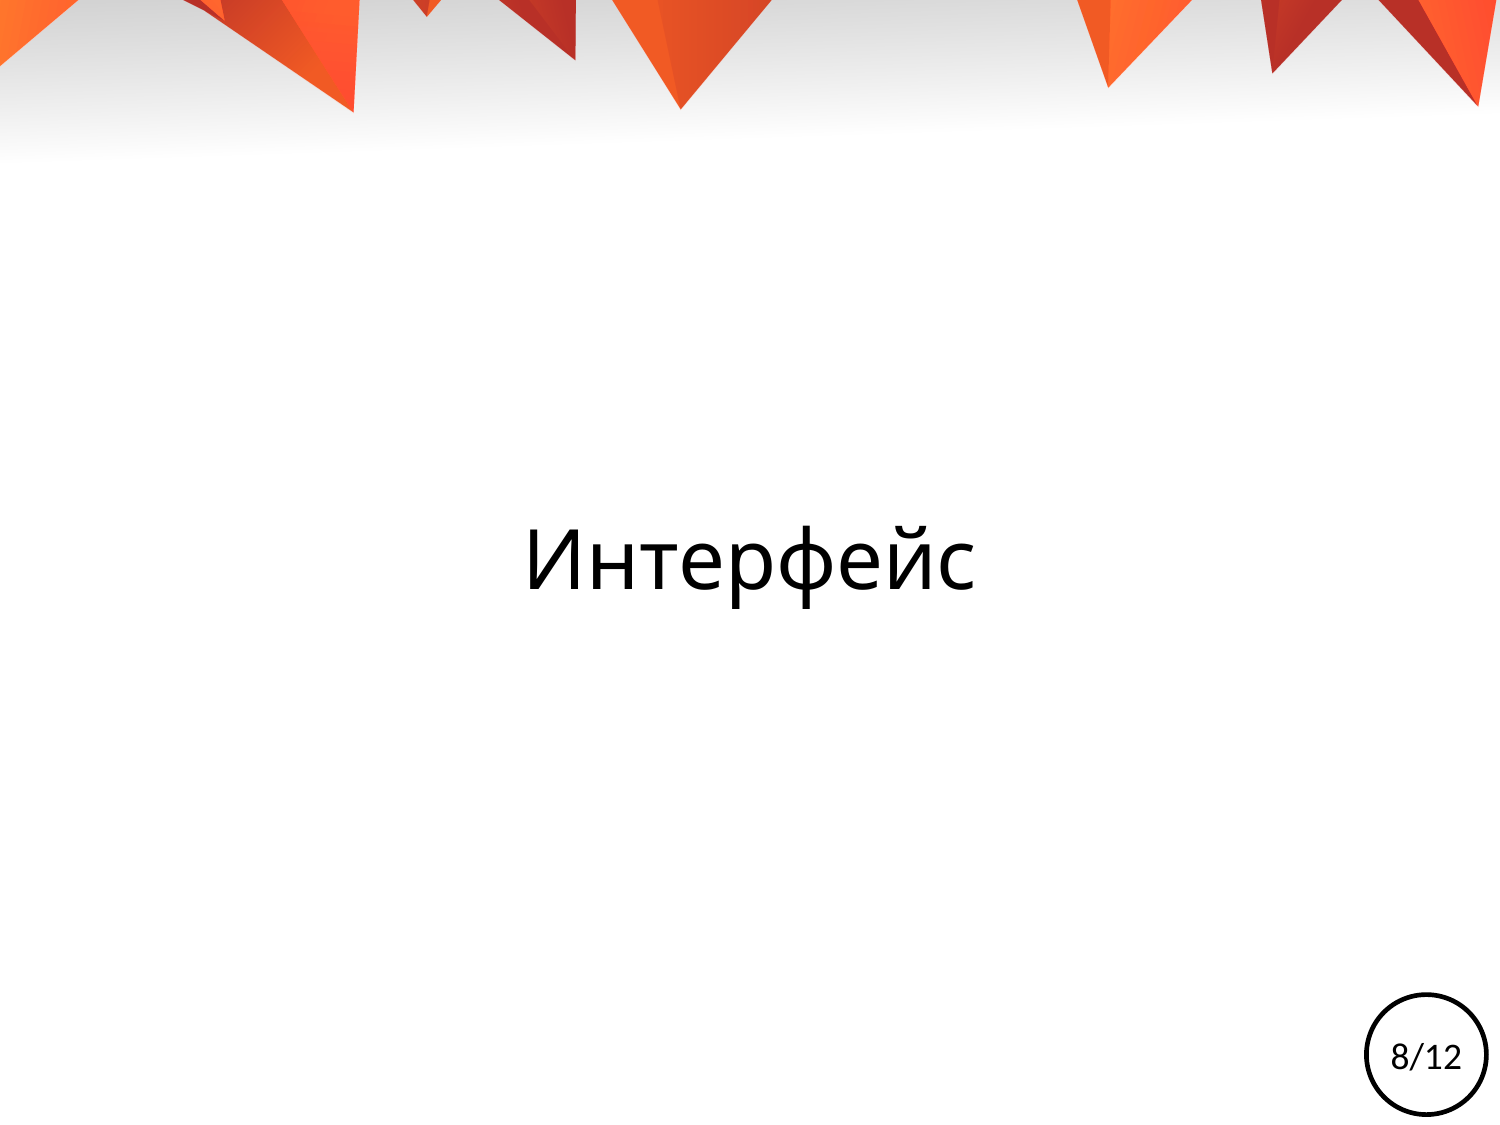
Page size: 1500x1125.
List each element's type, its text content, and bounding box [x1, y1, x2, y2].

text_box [1366, 994, 1487, 1115]
text_box Интерфейс [103, 452, 1397, 673]
picture [0, 0, 1500, 1125]
